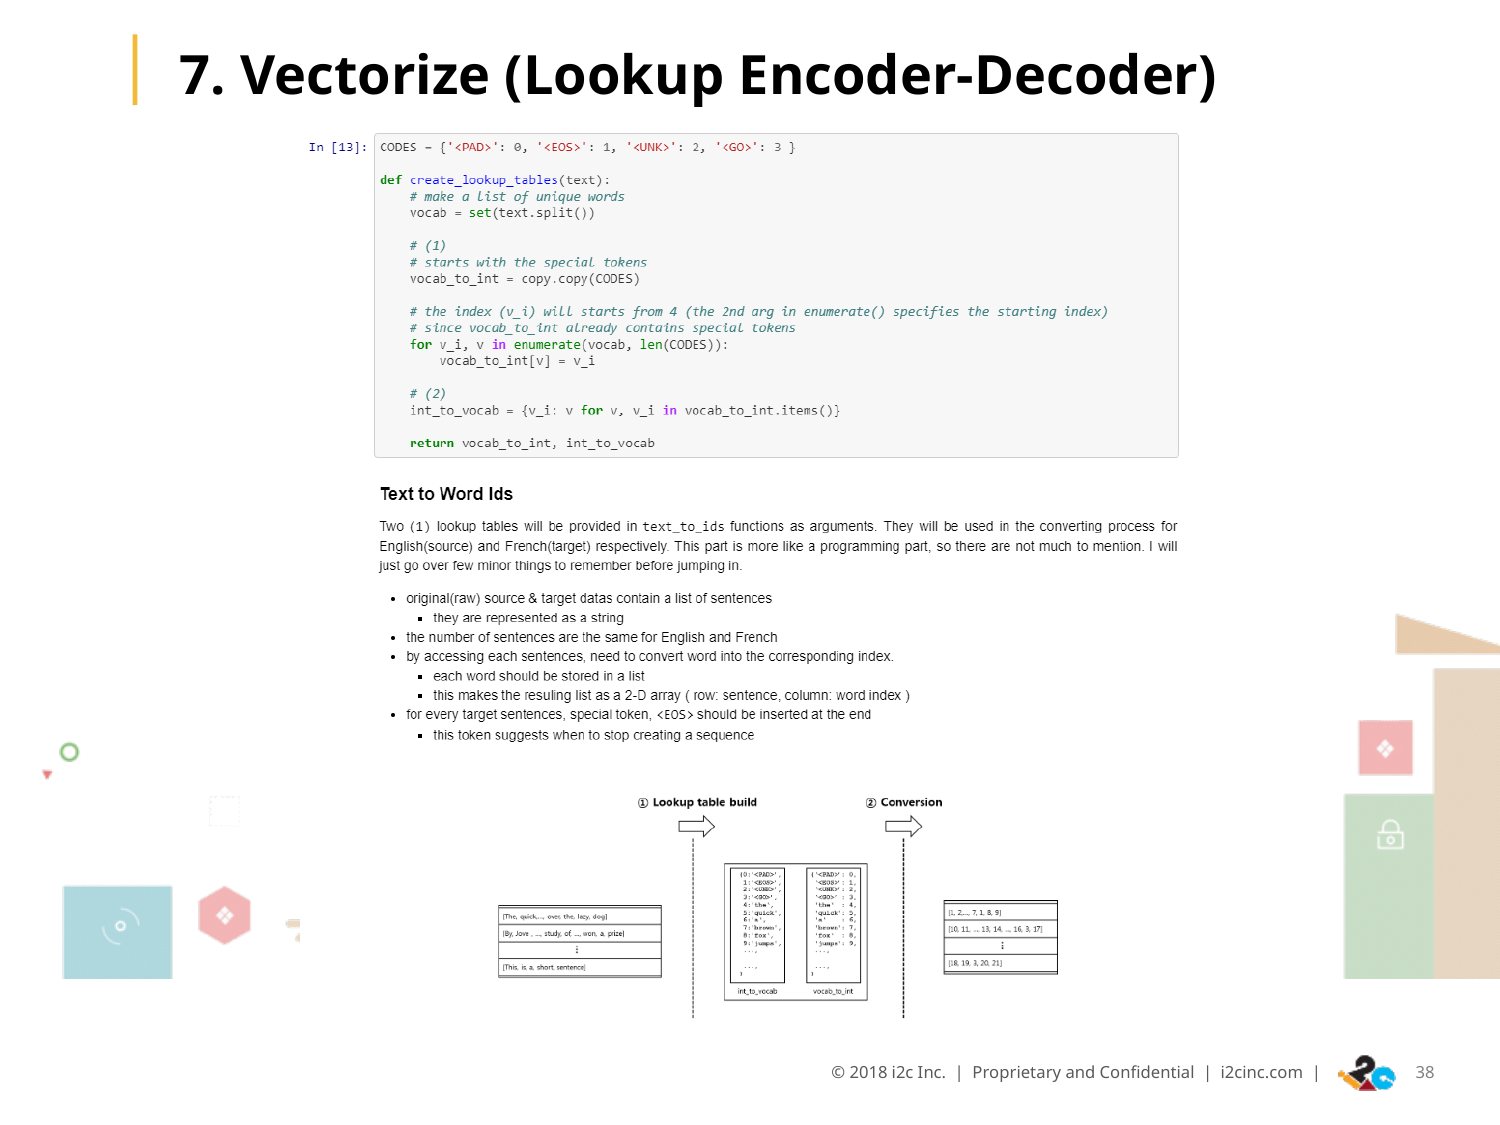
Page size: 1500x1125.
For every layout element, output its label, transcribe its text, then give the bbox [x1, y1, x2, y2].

picture [299, 119, 1207, 1035]
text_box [1211, 522, 1500, 979]
text_box 7. Vectorize (Lookup Encoder-Decoder) [165, 44, 1404, 190]
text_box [2, 522, 294, 979]
picture [1337, 1054, 1396, 1091]
